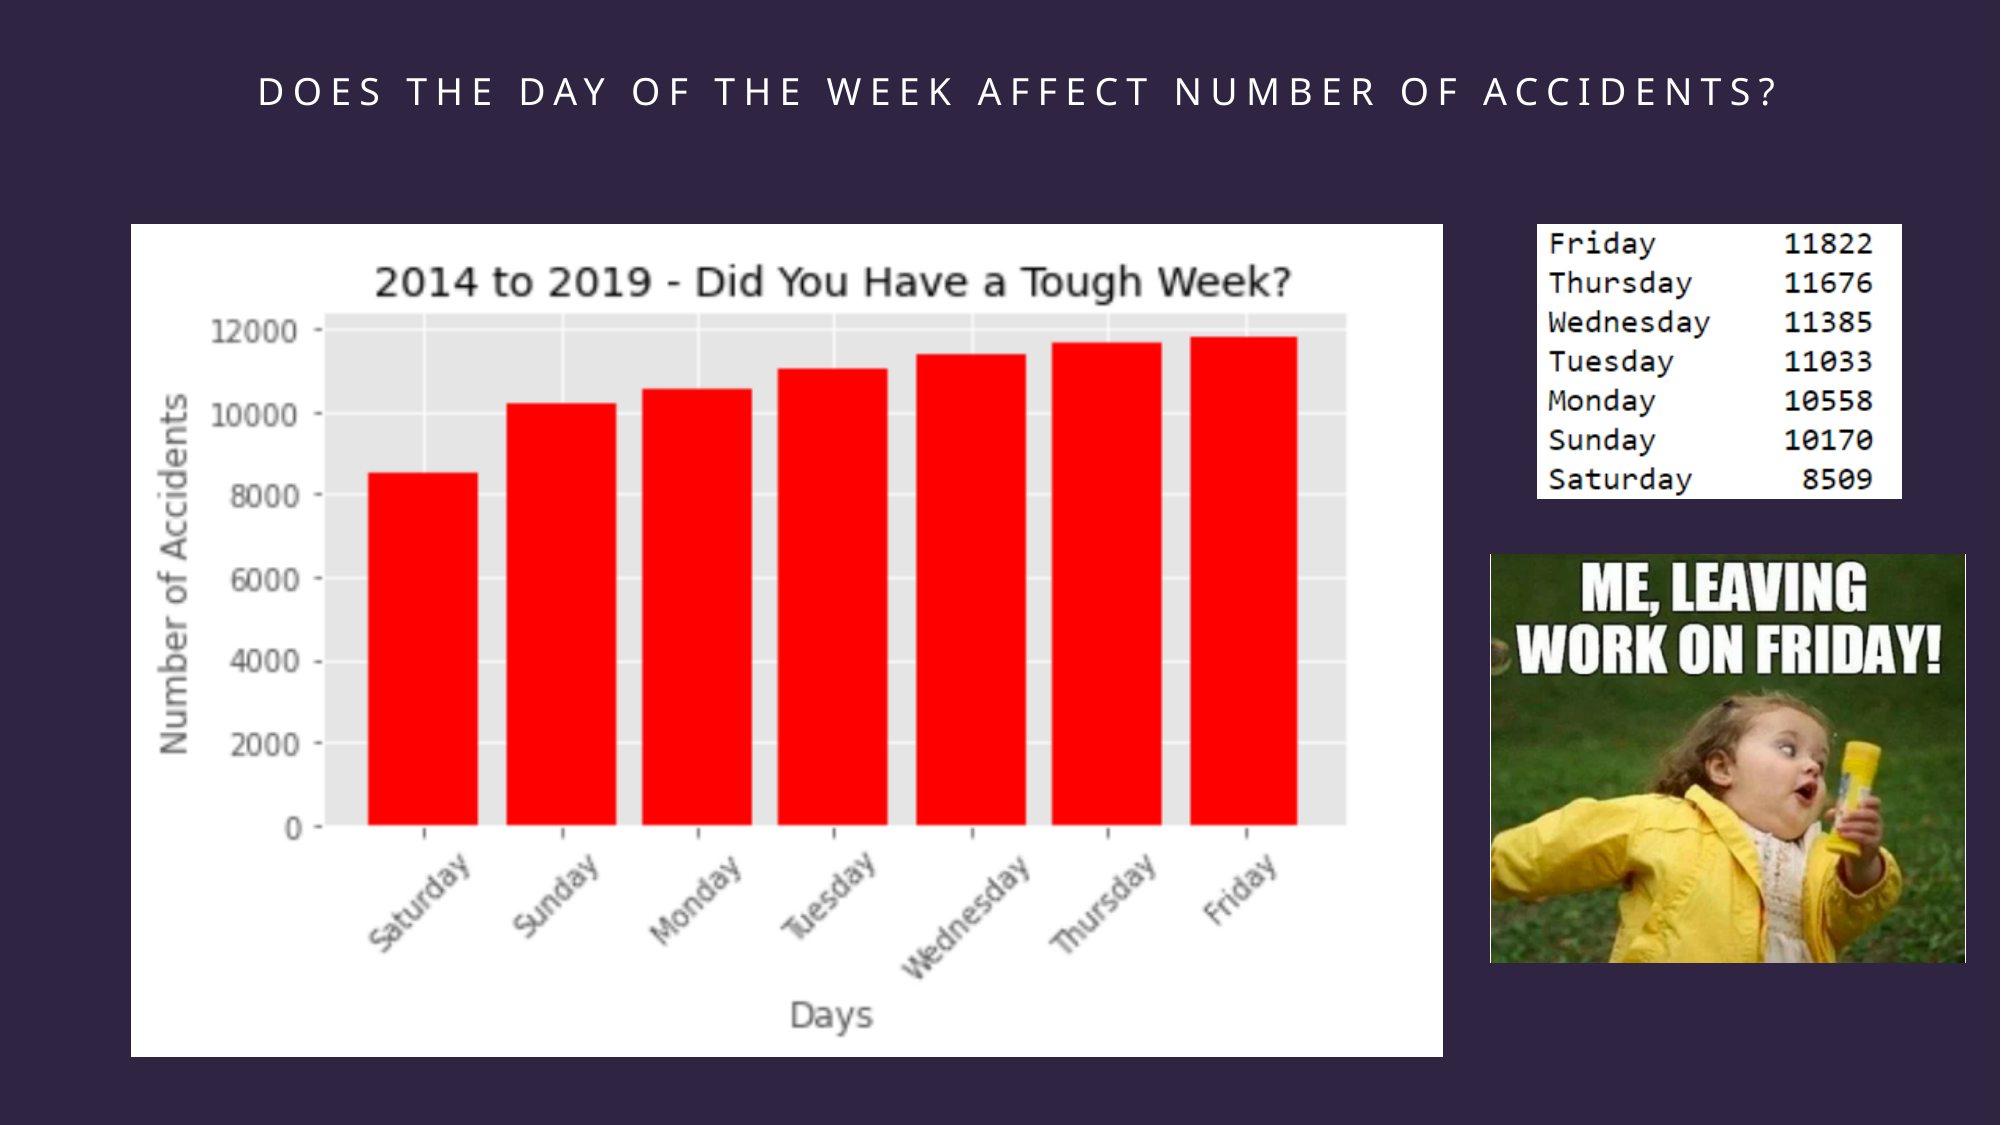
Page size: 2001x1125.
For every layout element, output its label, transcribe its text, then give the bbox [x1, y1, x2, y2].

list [131, 224, 1443, 1057]
picture [1537, 224, 1902, 499]
picture [1489, 554, 1966, 963]
title Does the day of the week affect number of accidents? [194, 68, 1840, 176]
